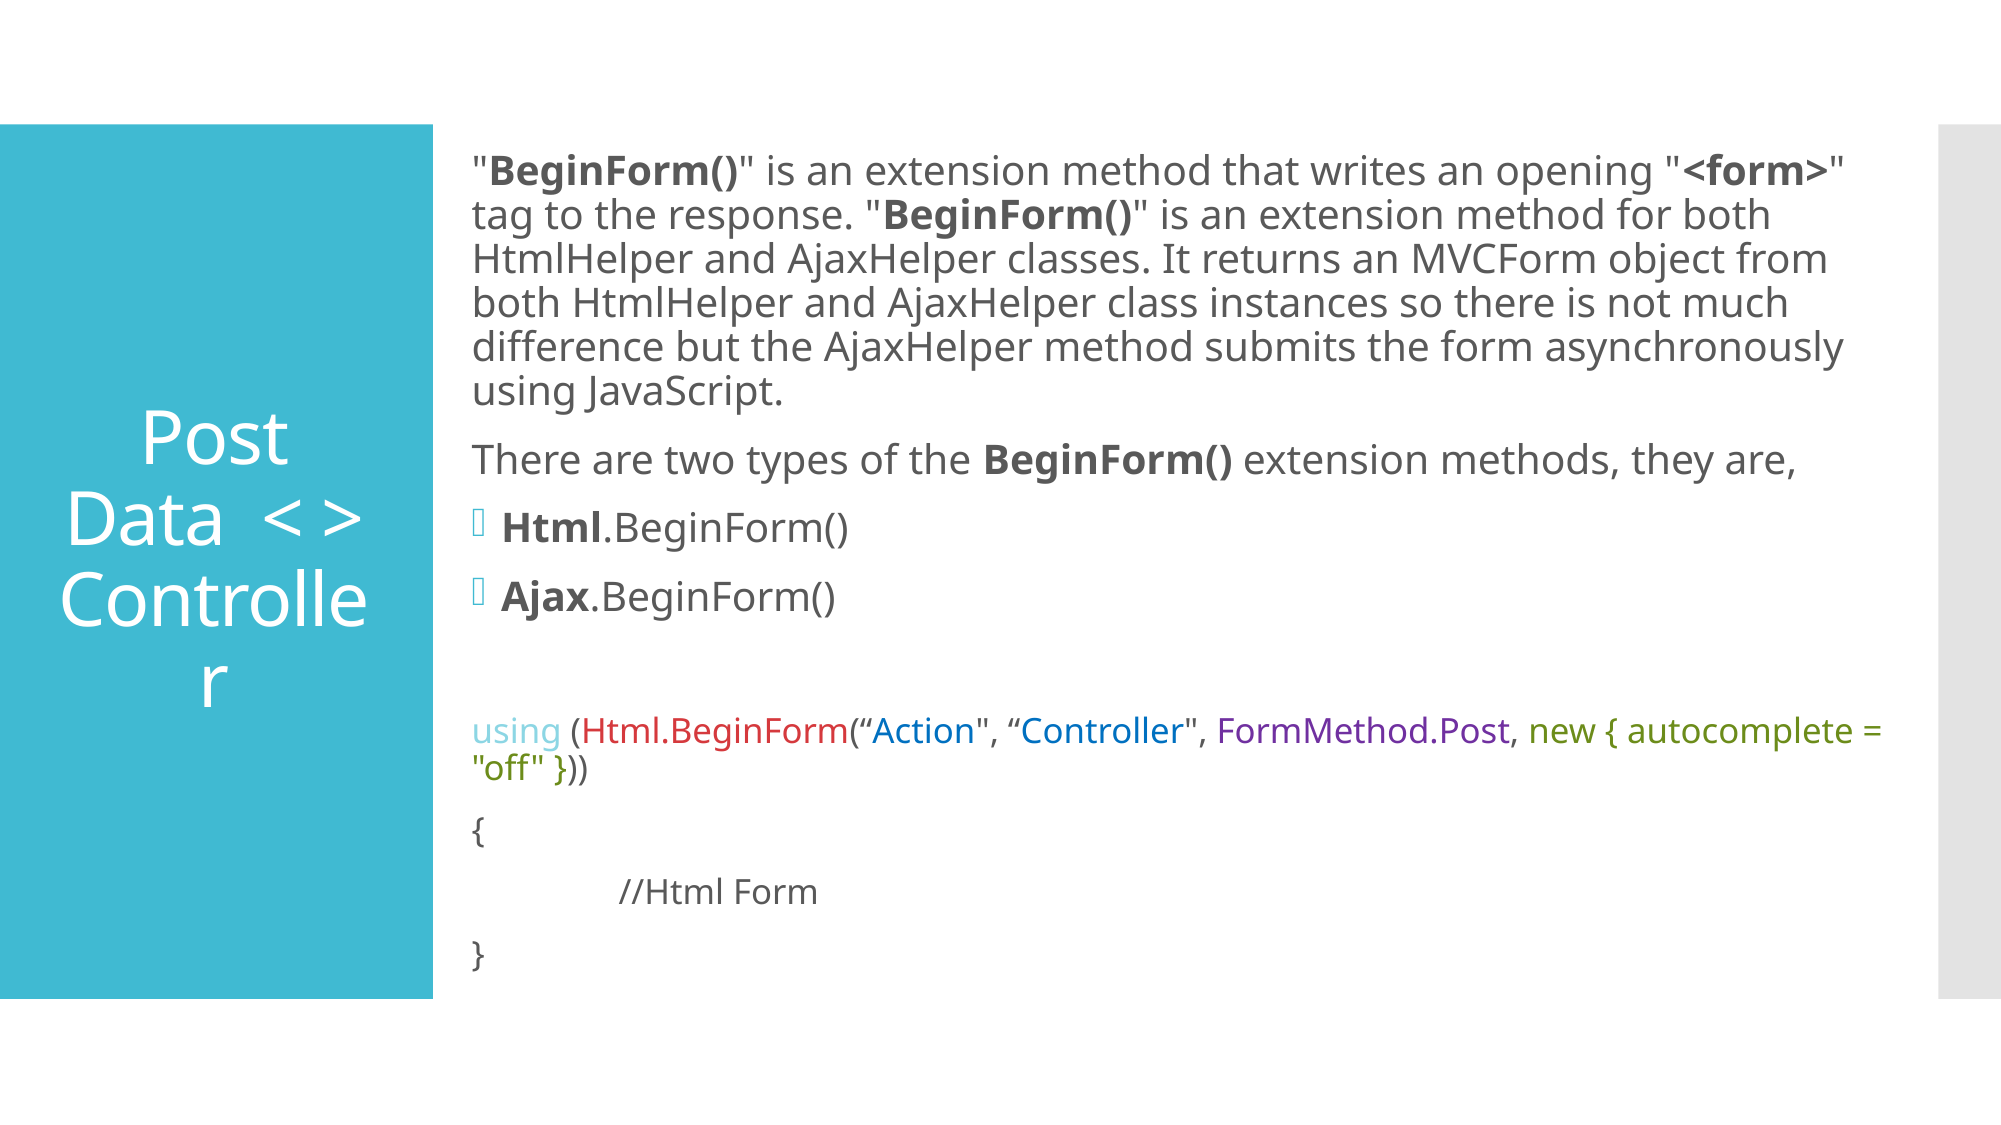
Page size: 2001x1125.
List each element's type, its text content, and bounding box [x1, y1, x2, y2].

list "BeginForm()" is an extension method that writes an opening "<form>" tag to the response. "BeginForm()" is an extension method for both HtmlHelper and AjaxHelper classes. It returns an MVCForm object from both HtmlHelper and AjaxHelper class instances so there is not much difference but the AjaxHelper method submits the form asynchronously using JavaScript. There are two types of the BeginForm() extension methods, they are, Html.BeginForm() Ajax.BeginForm() using (Html.BeginForm(“Action", “Controller", FormMethod.Post, new { autocomplete = "off" })) { //Html Form } [456, 141, 1922, 982]
title Post Data < > Controller [41, 184, 386, 940]
